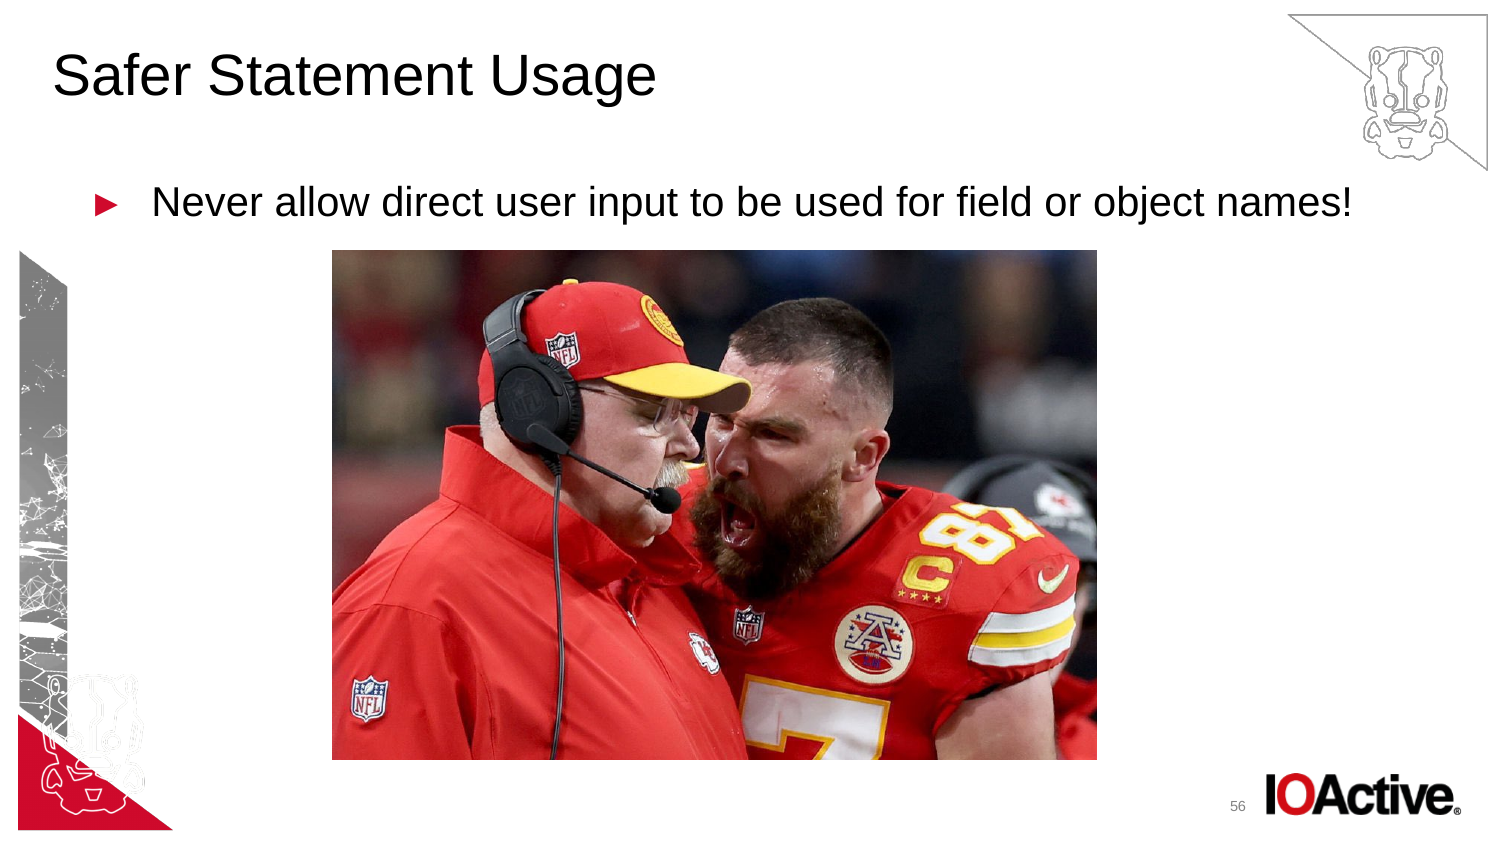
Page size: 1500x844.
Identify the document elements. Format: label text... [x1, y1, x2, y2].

picture [1287, 13, 1488, 171]
title Safer Statement Usage [52, 46, 1354, 185]
picture [332, 250, 1097, 760]
list Never allow direct user input to be used for field or object names! [80, 166, 1447, 762]
picture [17, 673, 173, 831]
picture [1263, 769, 1464, 820]
